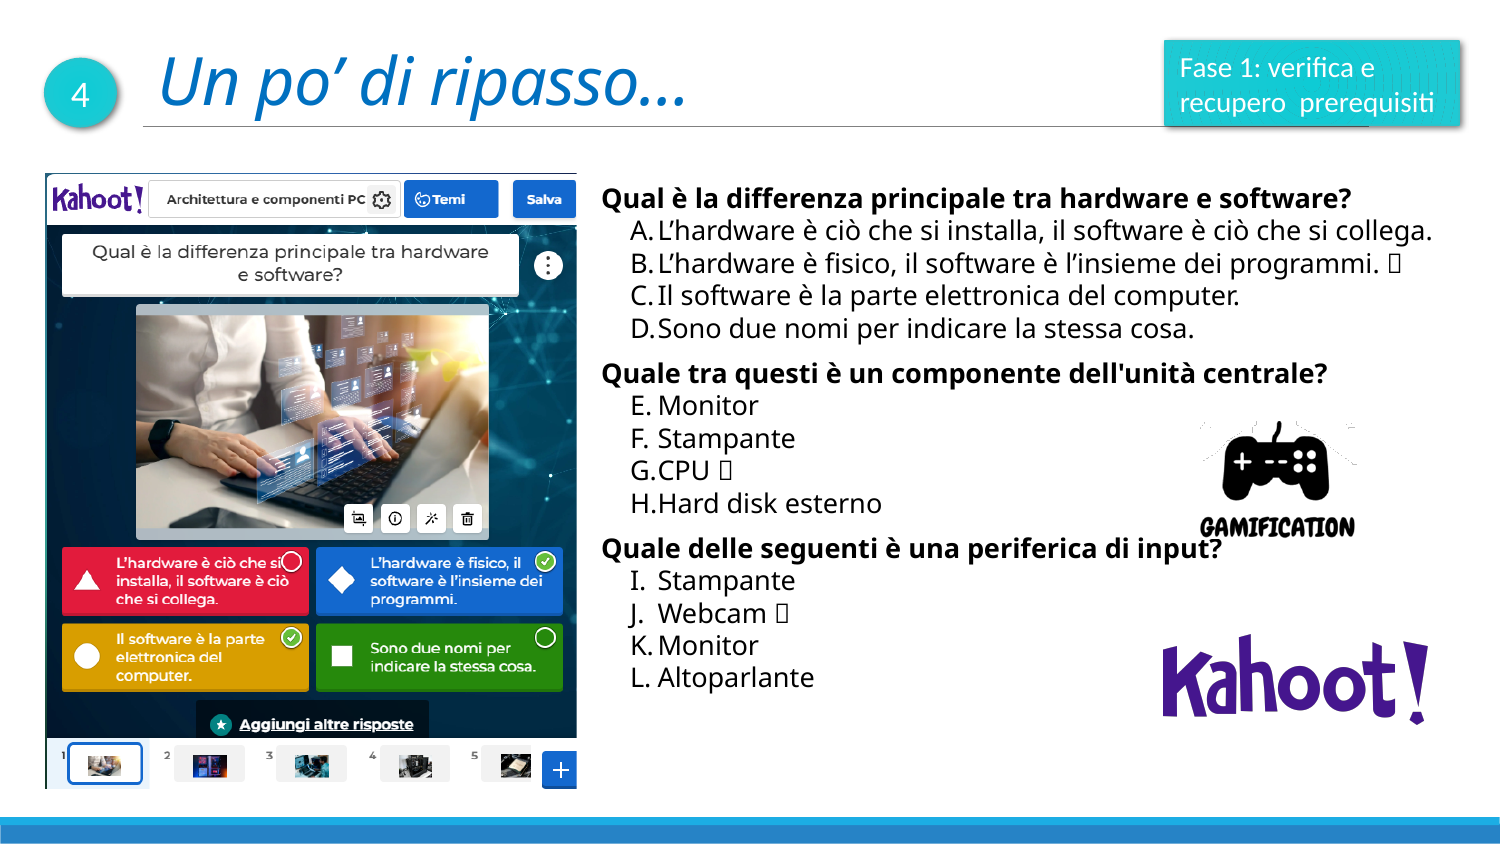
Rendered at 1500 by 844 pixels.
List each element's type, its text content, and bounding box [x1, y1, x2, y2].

picture [1162, 633, 1429, 725]
picture [44, 173, 578, 790]
text_box 4 [43, 57, 117, 128]
text_box Fase 1: verifica e recupero prerequisiti [1164, 40, 1460, 126]
title Un po’ di ripasso… [142, 35, 1369, 127]
picture [1198, 420, 1357, 539]
text_box Qual è la differenza principale tra hardware e software? L’hardware è ciò che si installa, il software è ciò che si collega. L’hardware è fisico, il software è l’insieme dei programmi. ✅ Il software è la parte elettronica del computer. Sono due nomi per indicare la stessa cosa. Quale tra questi è un componente dell'unità centrale? Monitor Stampante CPU ✅ Hard disk esterno Quale delle seguenti è una periferica di input? Stampante Webcam ✅ Monitor Altoparlante [586, 173, 1470, 734]
